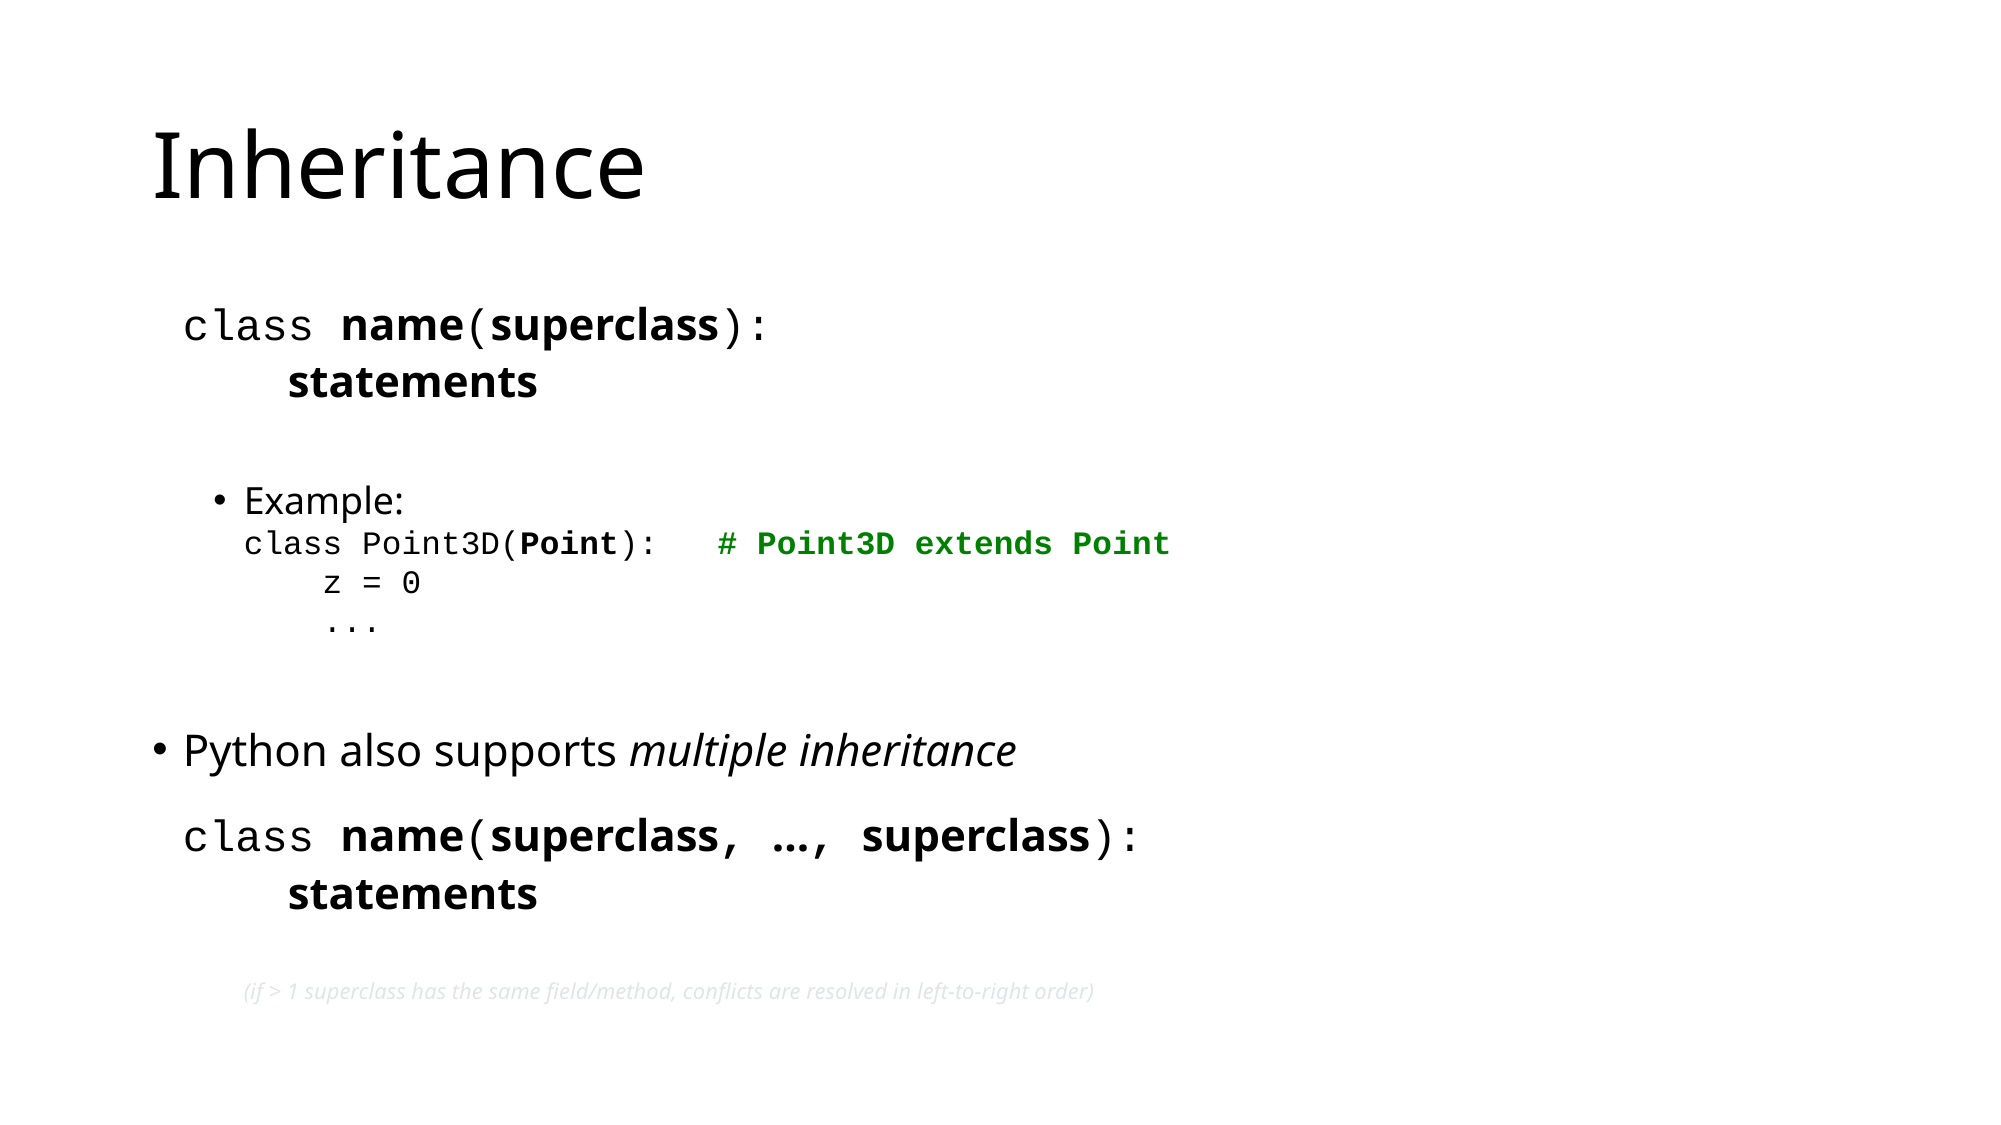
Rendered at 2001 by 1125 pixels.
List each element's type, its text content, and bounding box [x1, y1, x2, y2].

list class name(superclass): statements Example: class Point3D(Point): # Point3D extends Point z = 0 ... Python also supports multiple inheritance class name(superclass, ..., superclass): statements (if > 1 superclass has the same field/method, conflicts are resolved in left-to-right order) [137, 299, 1863, 1014]
title Inheritance [137, 59, 1863, 278]
